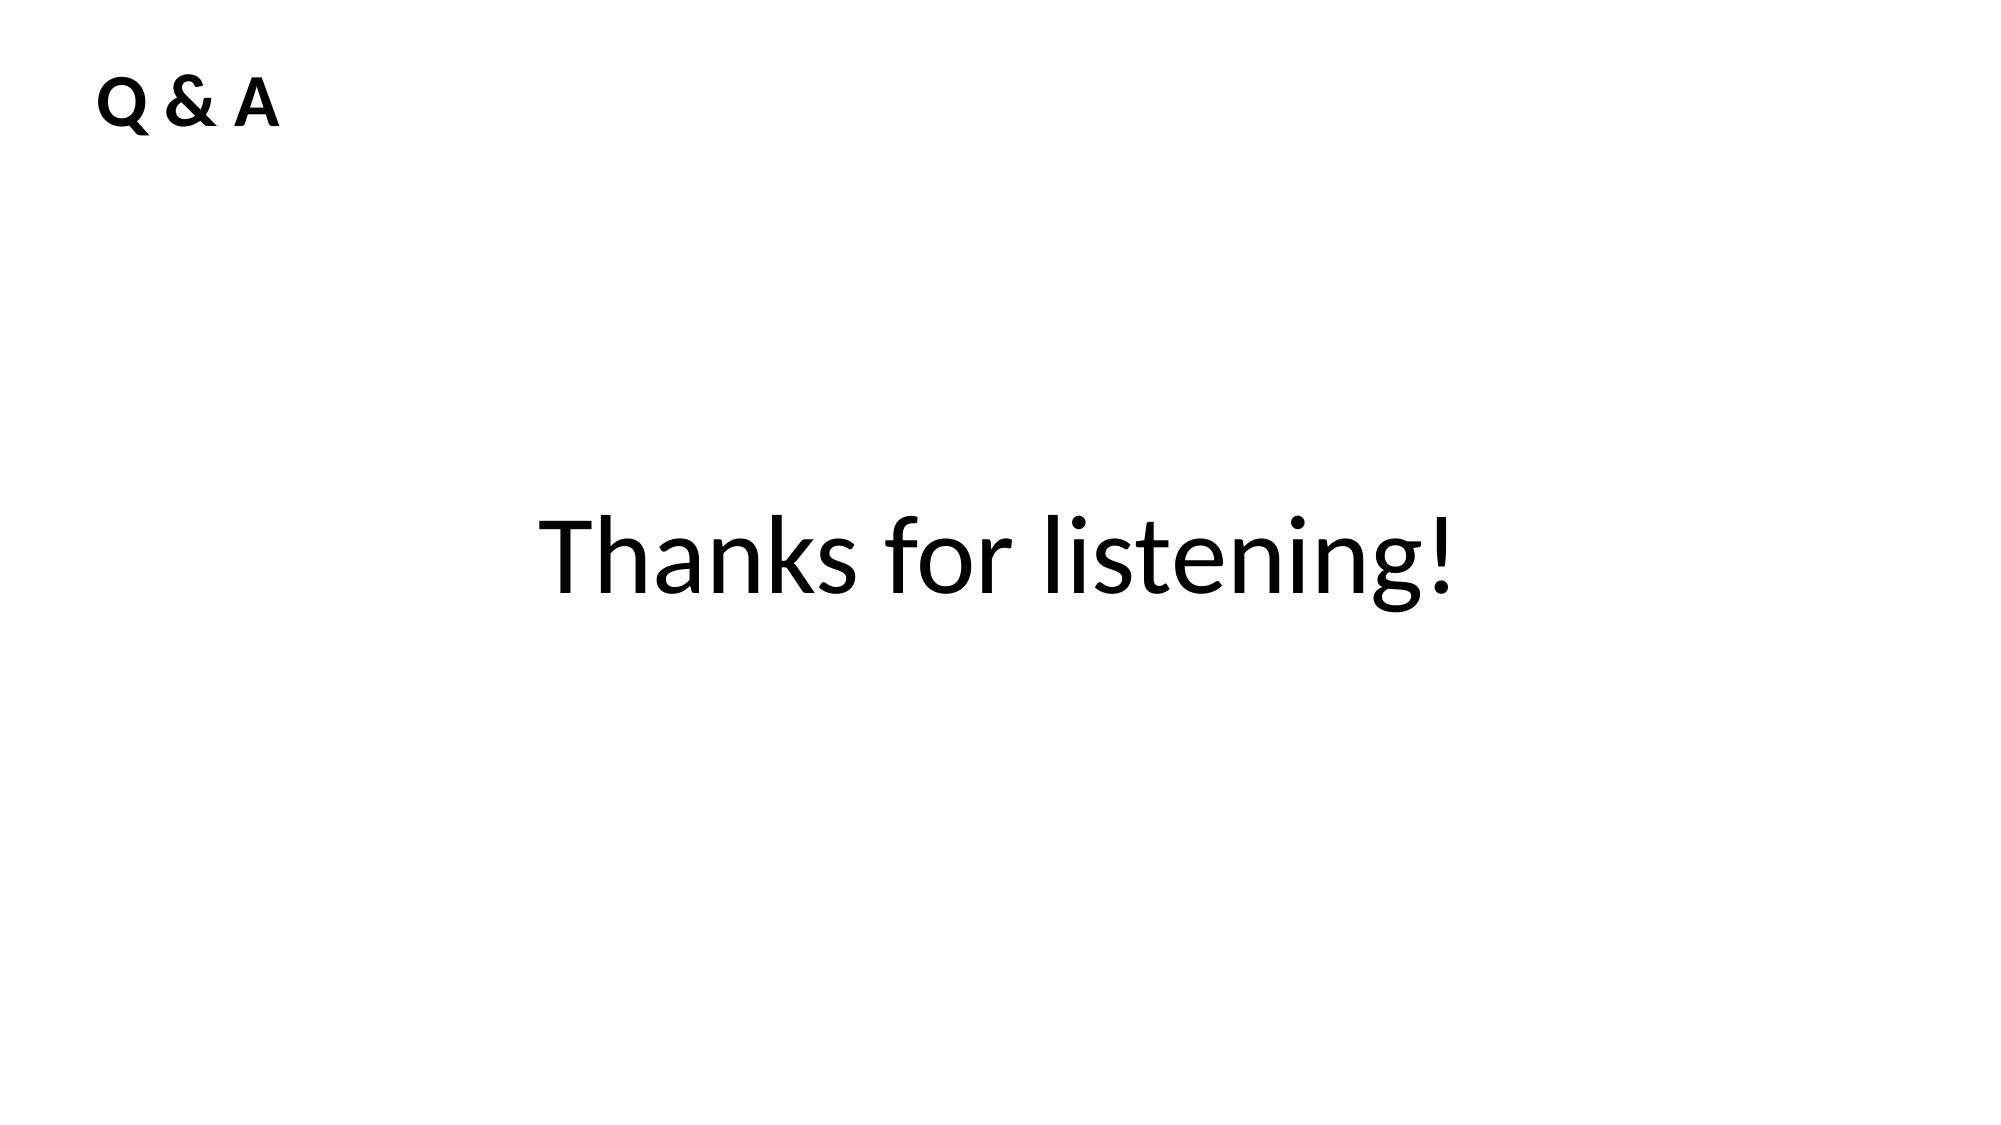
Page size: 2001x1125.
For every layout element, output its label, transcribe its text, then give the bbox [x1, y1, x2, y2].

text_box Q & A [81, 43, 295, 149]
text_box Thanks for listening! [523, 473, 1477, 624]
